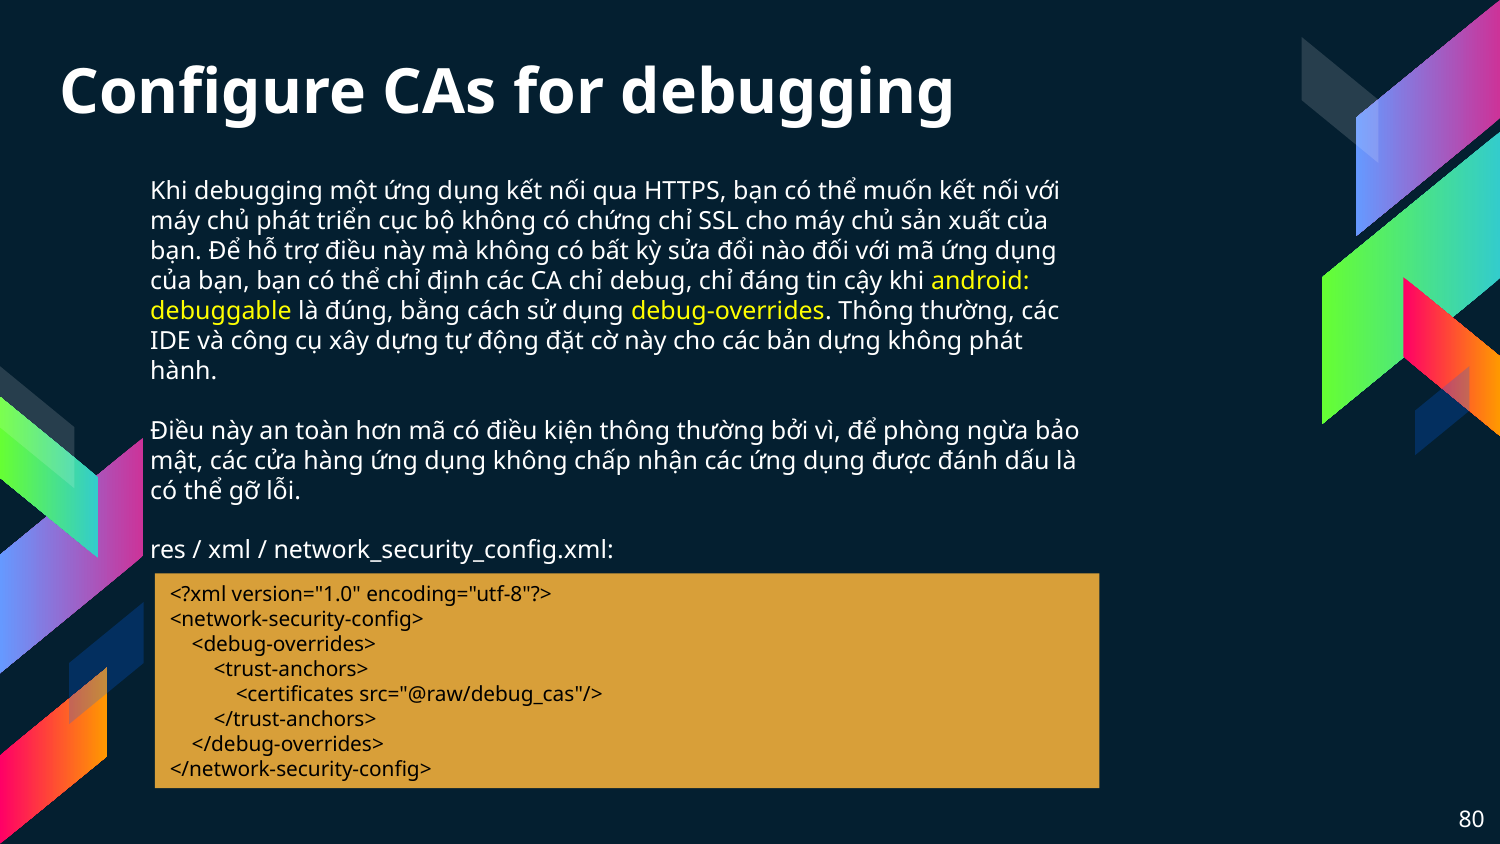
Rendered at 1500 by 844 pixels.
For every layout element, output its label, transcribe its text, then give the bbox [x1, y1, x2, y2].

text_box Configure CAs for debugging [44, 36, 1025, 141]
slide_number 80 [1403, 789, 1500, 844]
text_box <?xml version="1.0" encoding="utf-8"?> <network-security-config> <debug-overrides> <trust-anchors> <certificates src="@raw/debug_cas"/> </trust-anchors> </debug-overrides> </network-security-config> [154, 573, 1100, 789]
text_box Khi debugging một ứng dụng kết nối qua HTTPS, bạn có thể muốn kết nối với máy chủ phát triển cục bộ không có chứng chỉ SSL cho máy chủ sản xuất của bạn. Để hỗ trợ điều này mà không có bất kỳ sửa đổi nào đối với mã ứng dụng của bạn, bạn có thể chỉ định các CA chỉ debug, chỉ đáng tin cậy khi android: debuggable là đúng, bằng cách sử dụng debug-overrides. Thông thường, các IDE và công cụ xây dựng tự động đặt cờ này cho các bản dựng không phát hành. Điều này an toàn hơn mã có điều kiện thông thường bởi vì, để phòng ngừa bảo mật, các cửa hàng ứng dụng không chấp nhận các ứng dụng được đánh dấu là có thể gỡ lỗi. res / xml / network_security_config.xml: [135, 167, 1100, 572]
